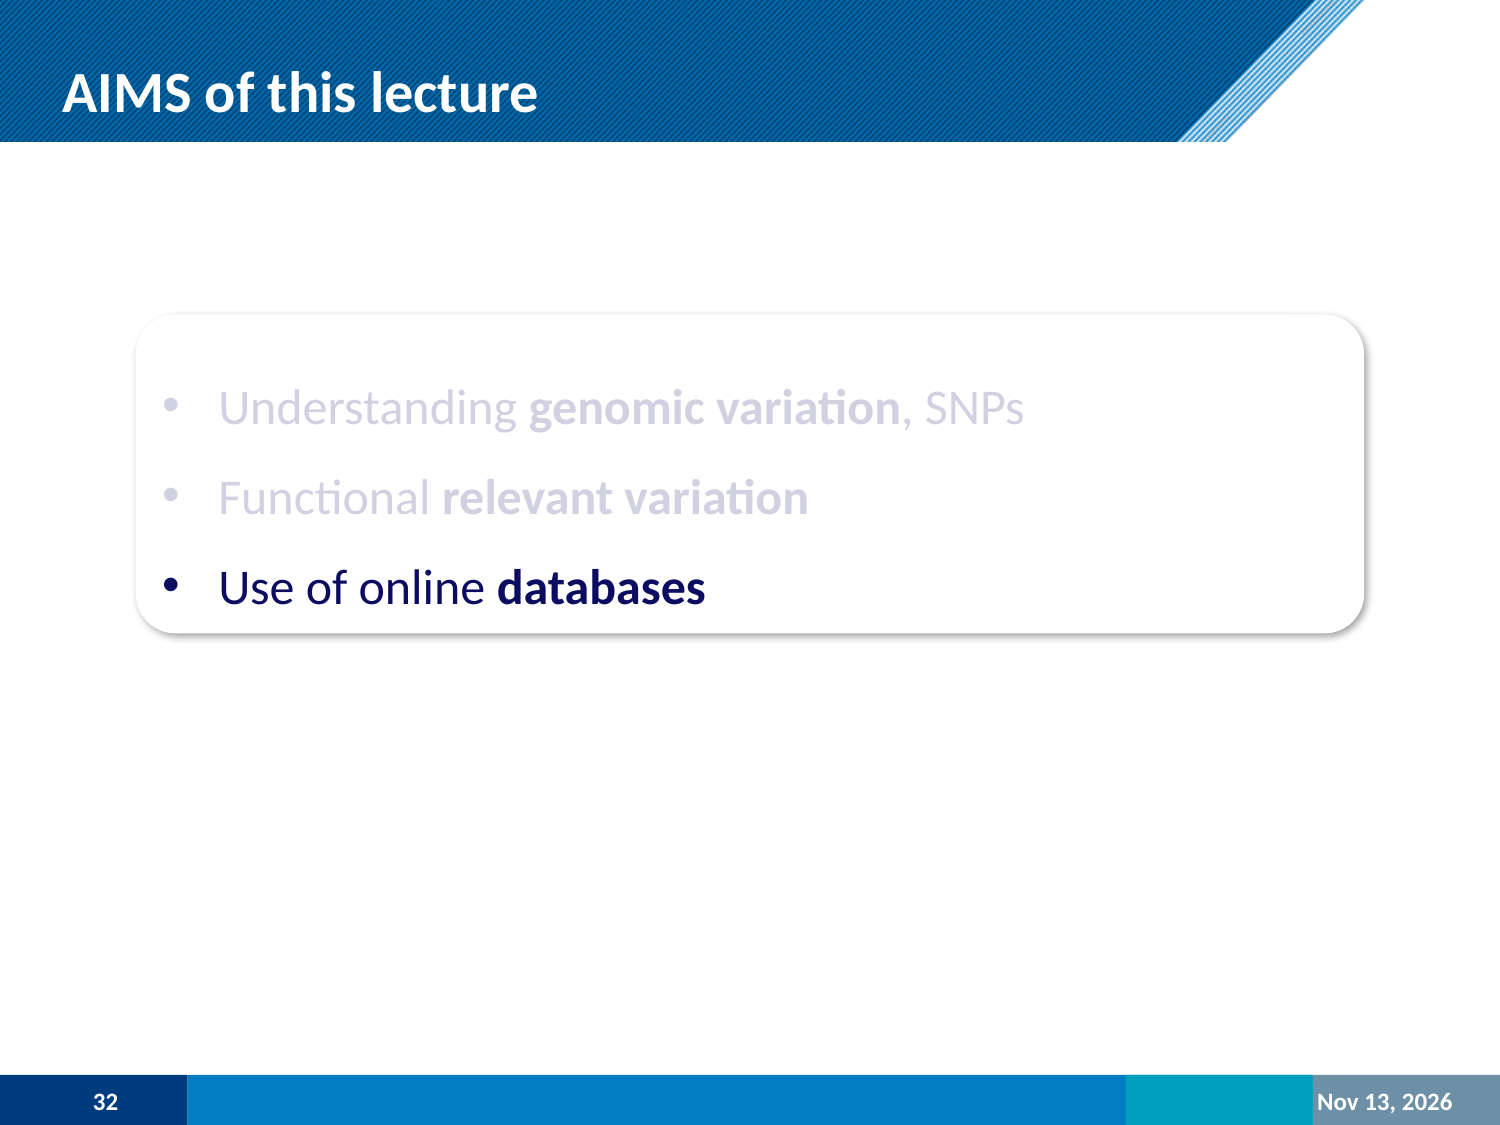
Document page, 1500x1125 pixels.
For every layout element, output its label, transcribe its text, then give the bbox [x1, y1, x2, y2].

slide_number 23-Oct-20 [1312, 1074, 1454, 1125]
text_box Understanding genomic variation, SNPs Functional relevant variation Use of online databases [135, 314, 1365, 634]
text_box [147, 349, 1353, 529]
slide_number 32 [92, 1074, 182, 1125]
text_box AIMS of this lecture [62, 0, 1412, 138]
